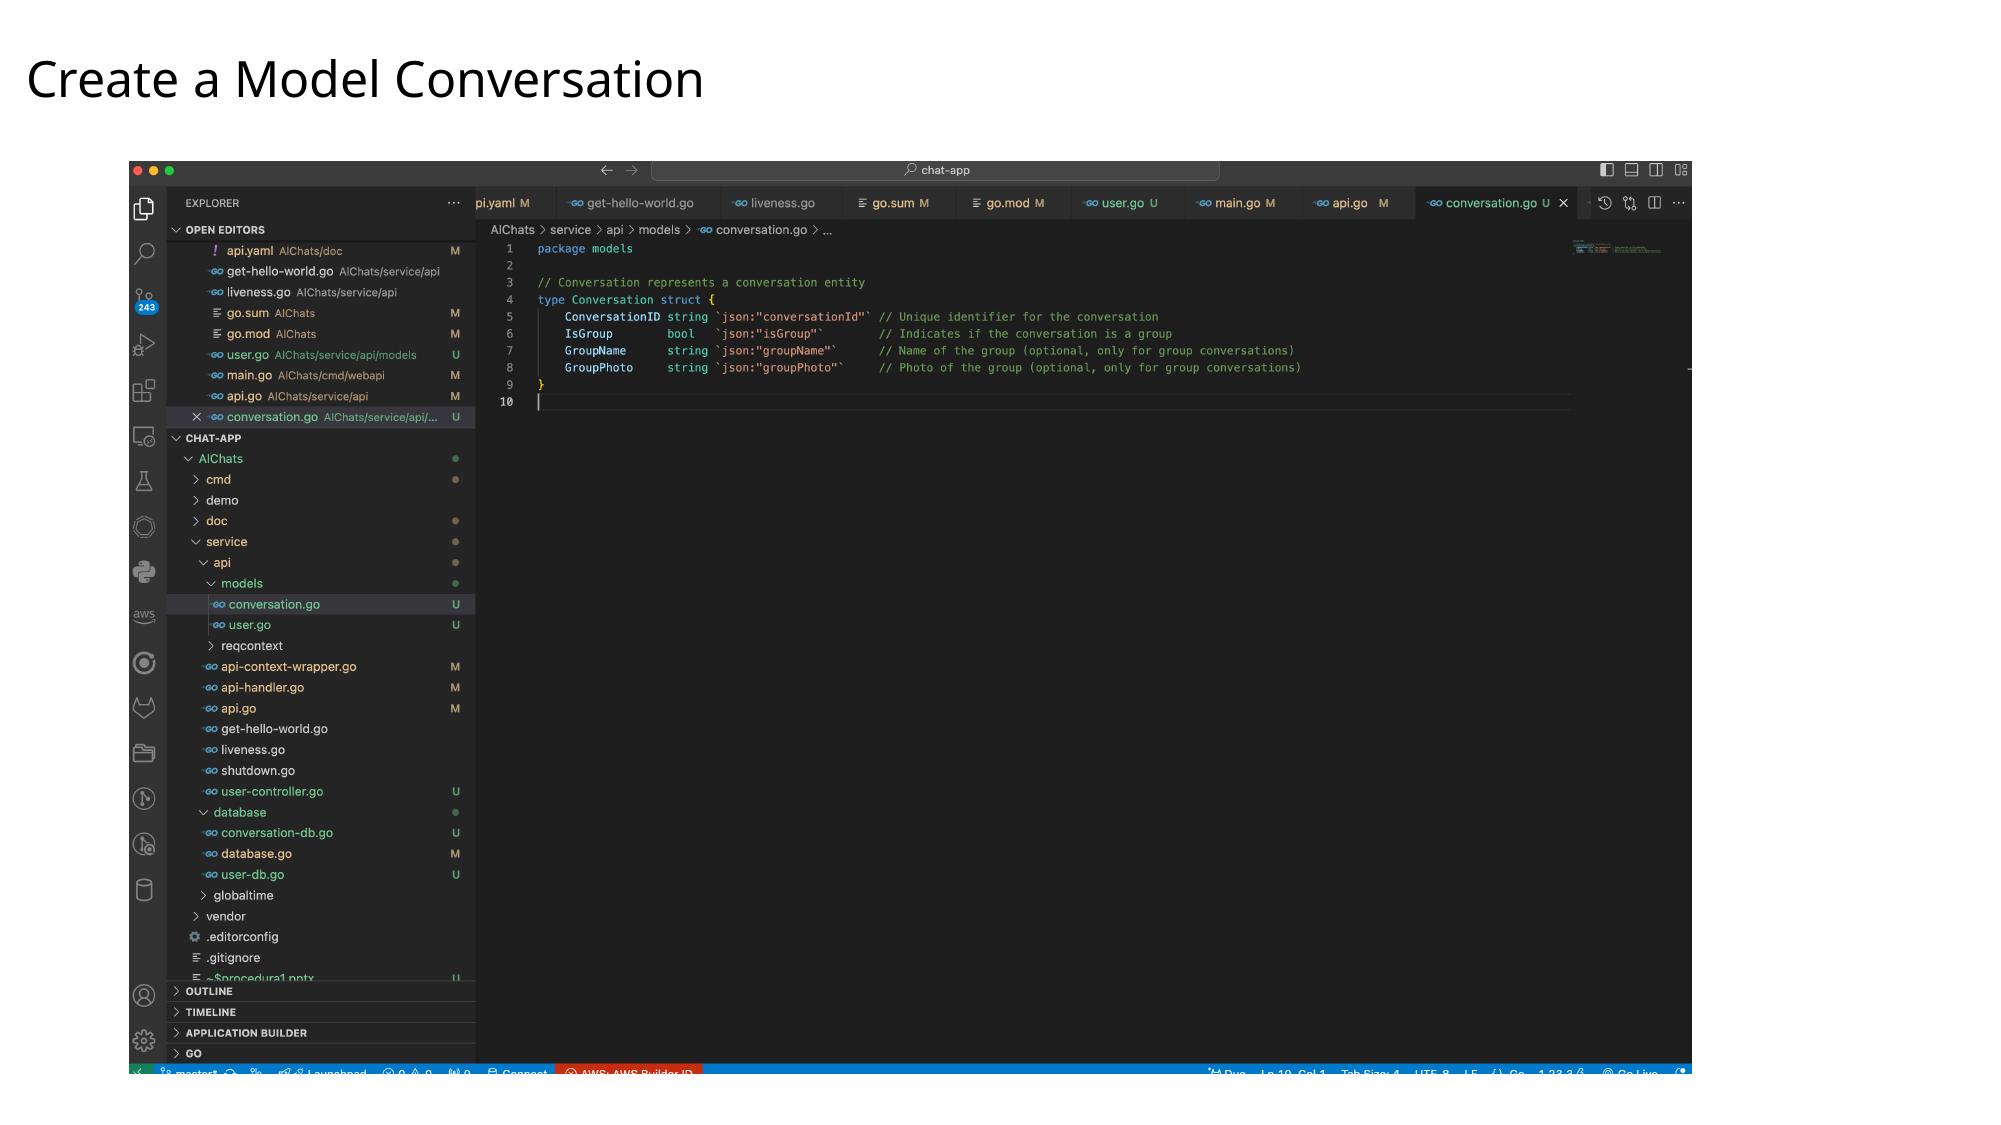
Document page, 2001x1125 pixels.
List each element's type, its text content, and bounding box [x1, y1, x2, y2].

picture [128, 161, 1693, 1074]
text_box Create a Model Conversation [11, 39, 721, 115]
